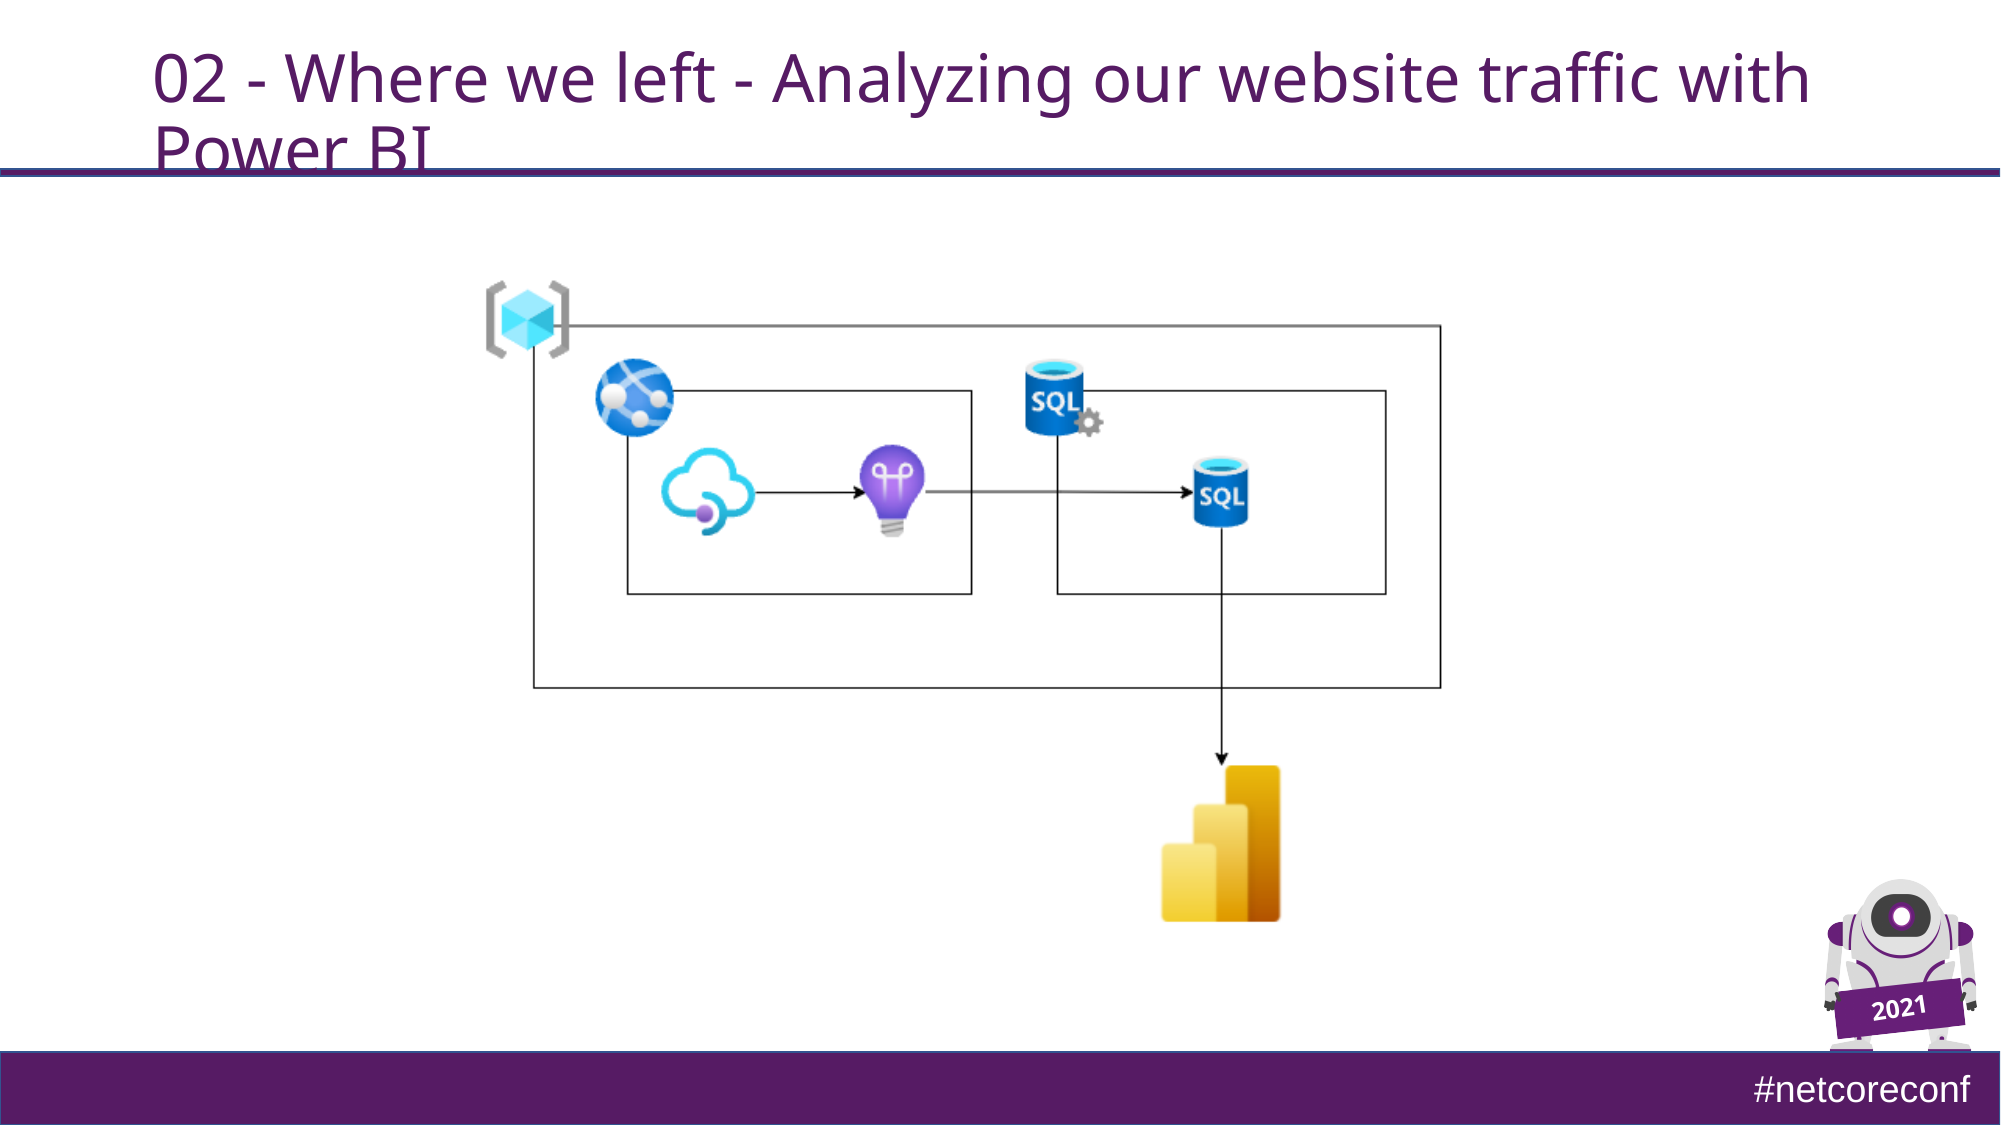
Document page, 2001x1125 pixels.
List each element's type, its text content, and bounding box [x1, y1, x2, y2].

picture [474, 248, 1526, 969]
picture [1824, 879, 1977, 1051]
title 02 - Where we left - Analyzing our website traffic with Power BI [137, 20, 1863, 213]
